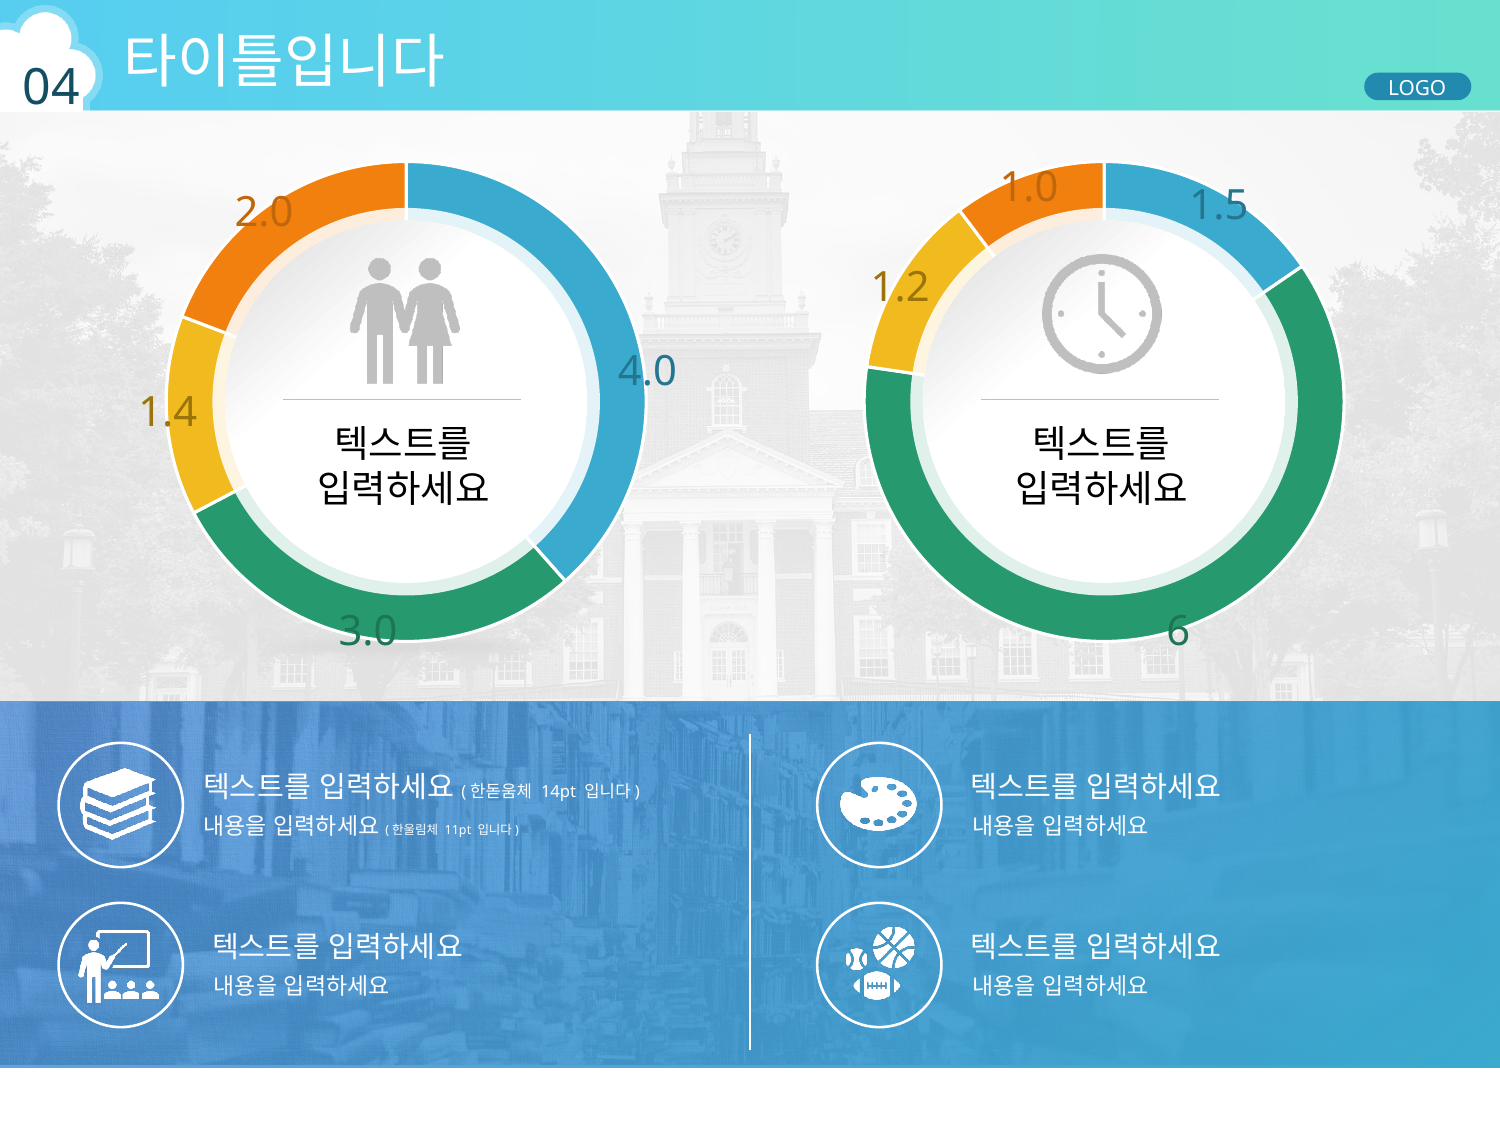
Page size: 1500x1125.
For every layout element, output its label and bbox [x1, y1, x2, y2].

text_box [729, 151, 1480, 663]
text_box [817, 742, 1236, 868]
text_box [1364, 66, 1472, 108]
picture [0, 0, 1500, 1125]
text_box [31, 151, 729, 663]
text_box [58, 742, 645, 868]
text_box [817, 902, 1236, 1028]
text_box [58, 902, 477, 1028]
